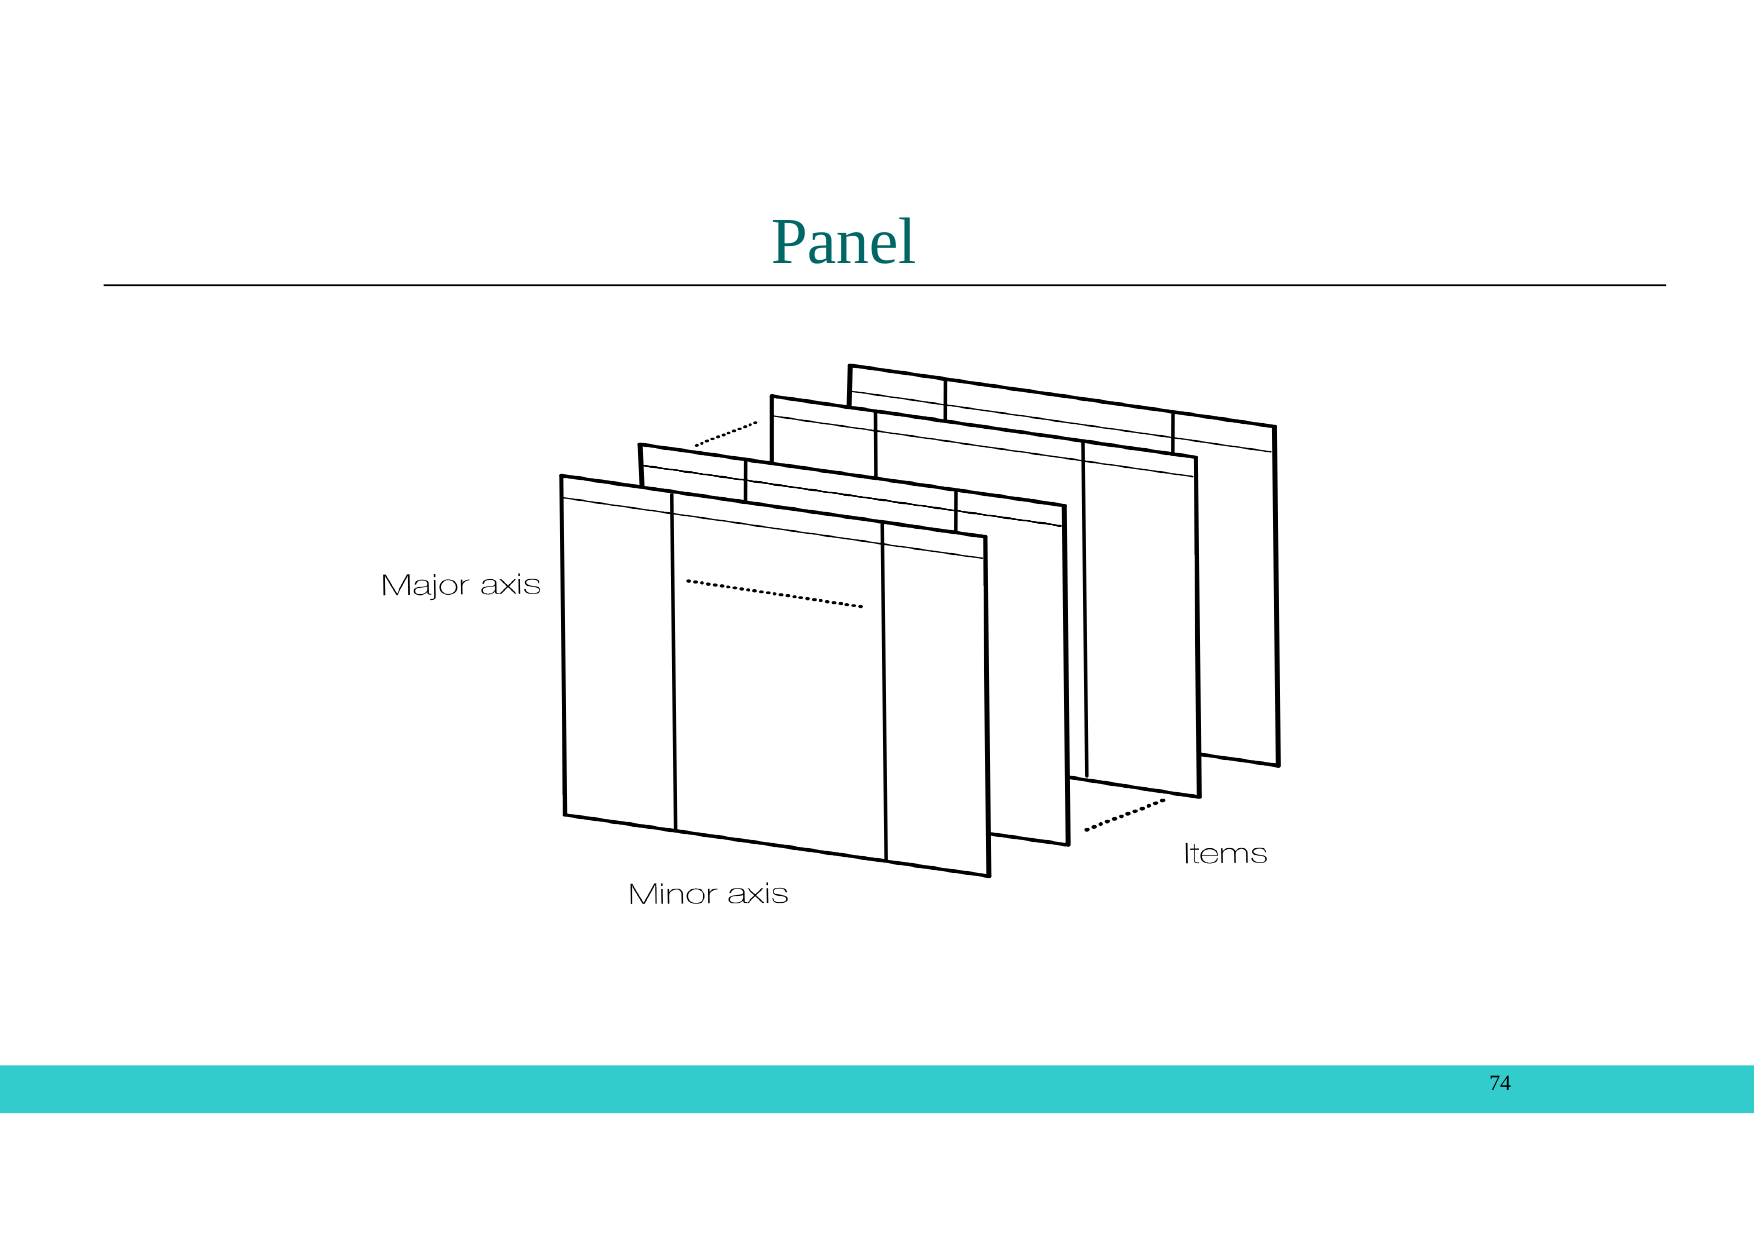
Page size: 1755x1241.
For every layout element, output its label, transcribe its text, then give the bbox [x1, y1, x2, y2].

title Panel [769, 196, 985, 338]
slide_number 74 [1483, 1068, 1515, 1241]
picture [351, 340, 1311, 928]
